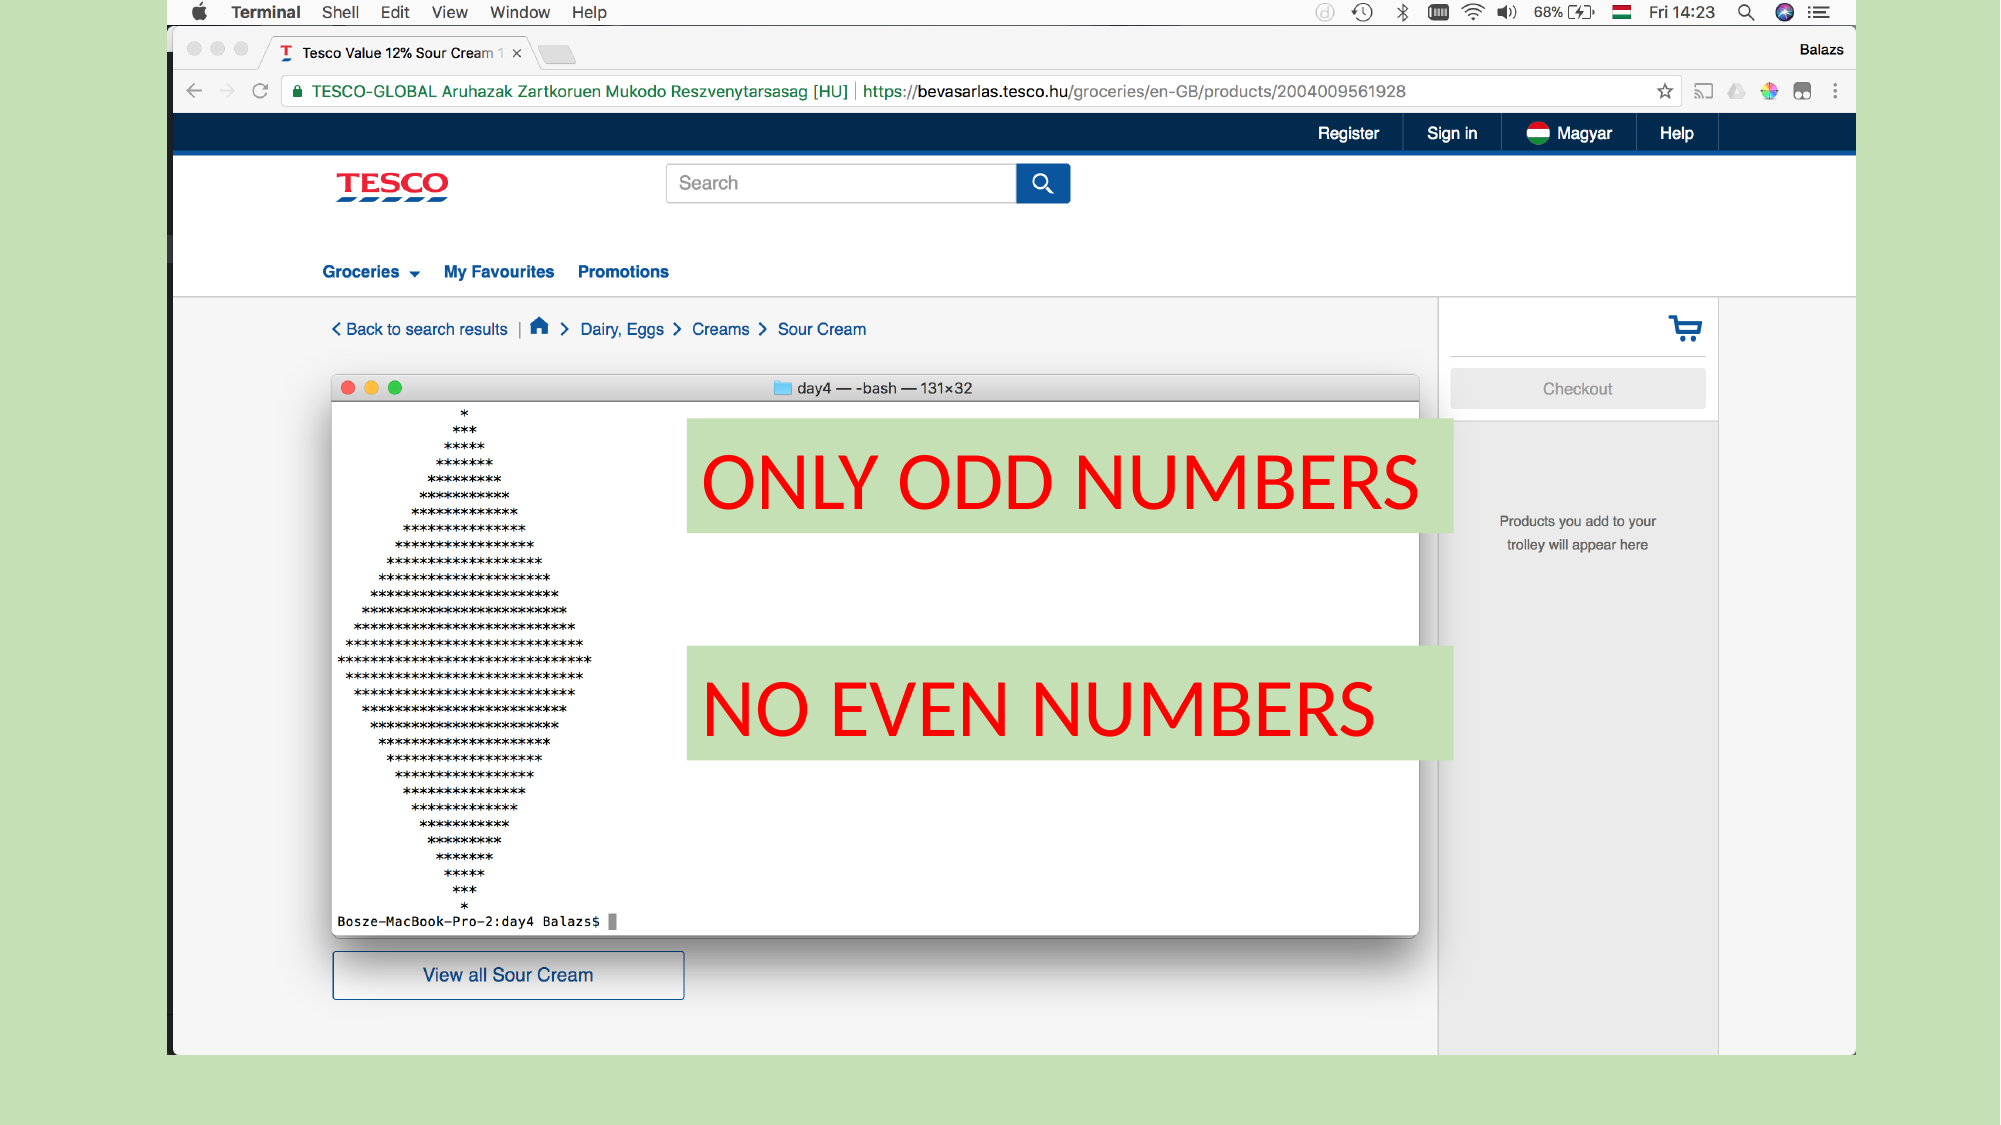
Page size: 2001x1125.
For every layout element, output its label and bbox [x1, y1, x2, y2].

picture [167, 0, 1856, 1055]
